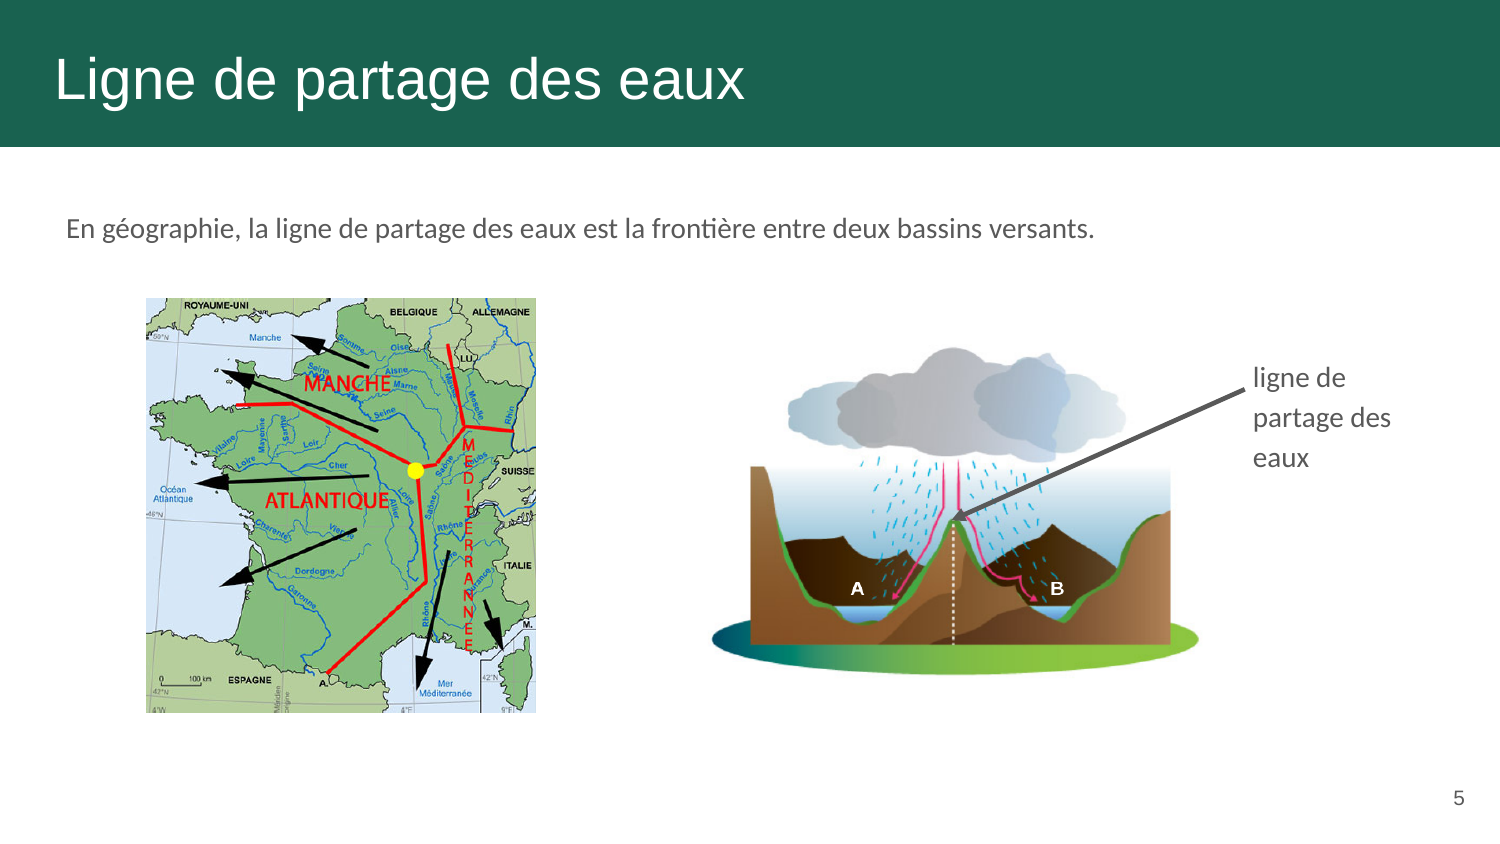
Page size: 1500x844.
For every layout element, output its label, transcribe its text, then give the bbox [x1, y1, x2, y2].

slide_number ‹#› [1389, 764, 1480, 830]
list ligne de partage des eaux [1250, 338, 1421, 444]
picture [145, 298, 536, 713]
list En géographie, la ligne de partage des eaux est la frontière entre deux bassins versants. [51, 189, 1449, 268]
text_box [951, 389, 1246, 521]
picture [663, 267, 1245, 744]
title Ligne de partage des eaux [39, 26, 1438, 121]
